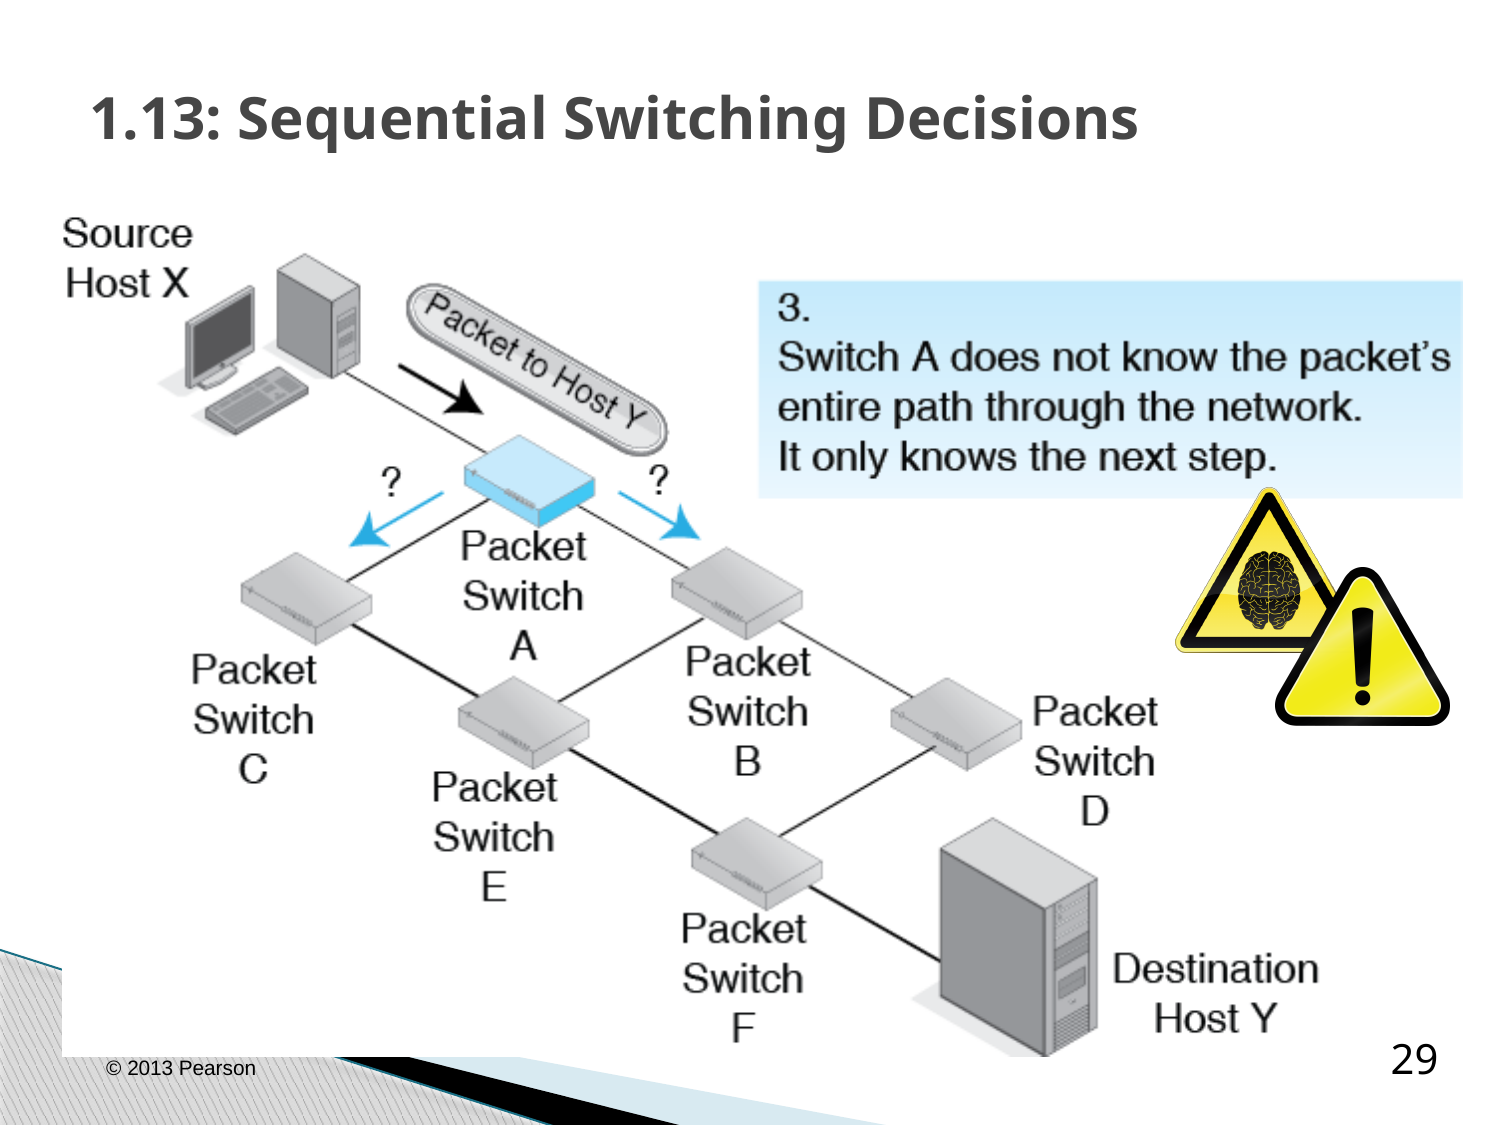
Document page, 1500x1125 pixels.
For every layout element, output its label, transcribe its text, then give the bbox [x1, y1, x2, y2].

footer © 2013 Pearson [50, 1027, 313, 1088]
picture [1174, 487, 1451, 726]
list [62, 212, 1463, 1057]
title 1.13: Sequential Switching Decisions [75, 45, 1425, 188]
slide_number 29 [1312, 1067, 1454, 1098]
